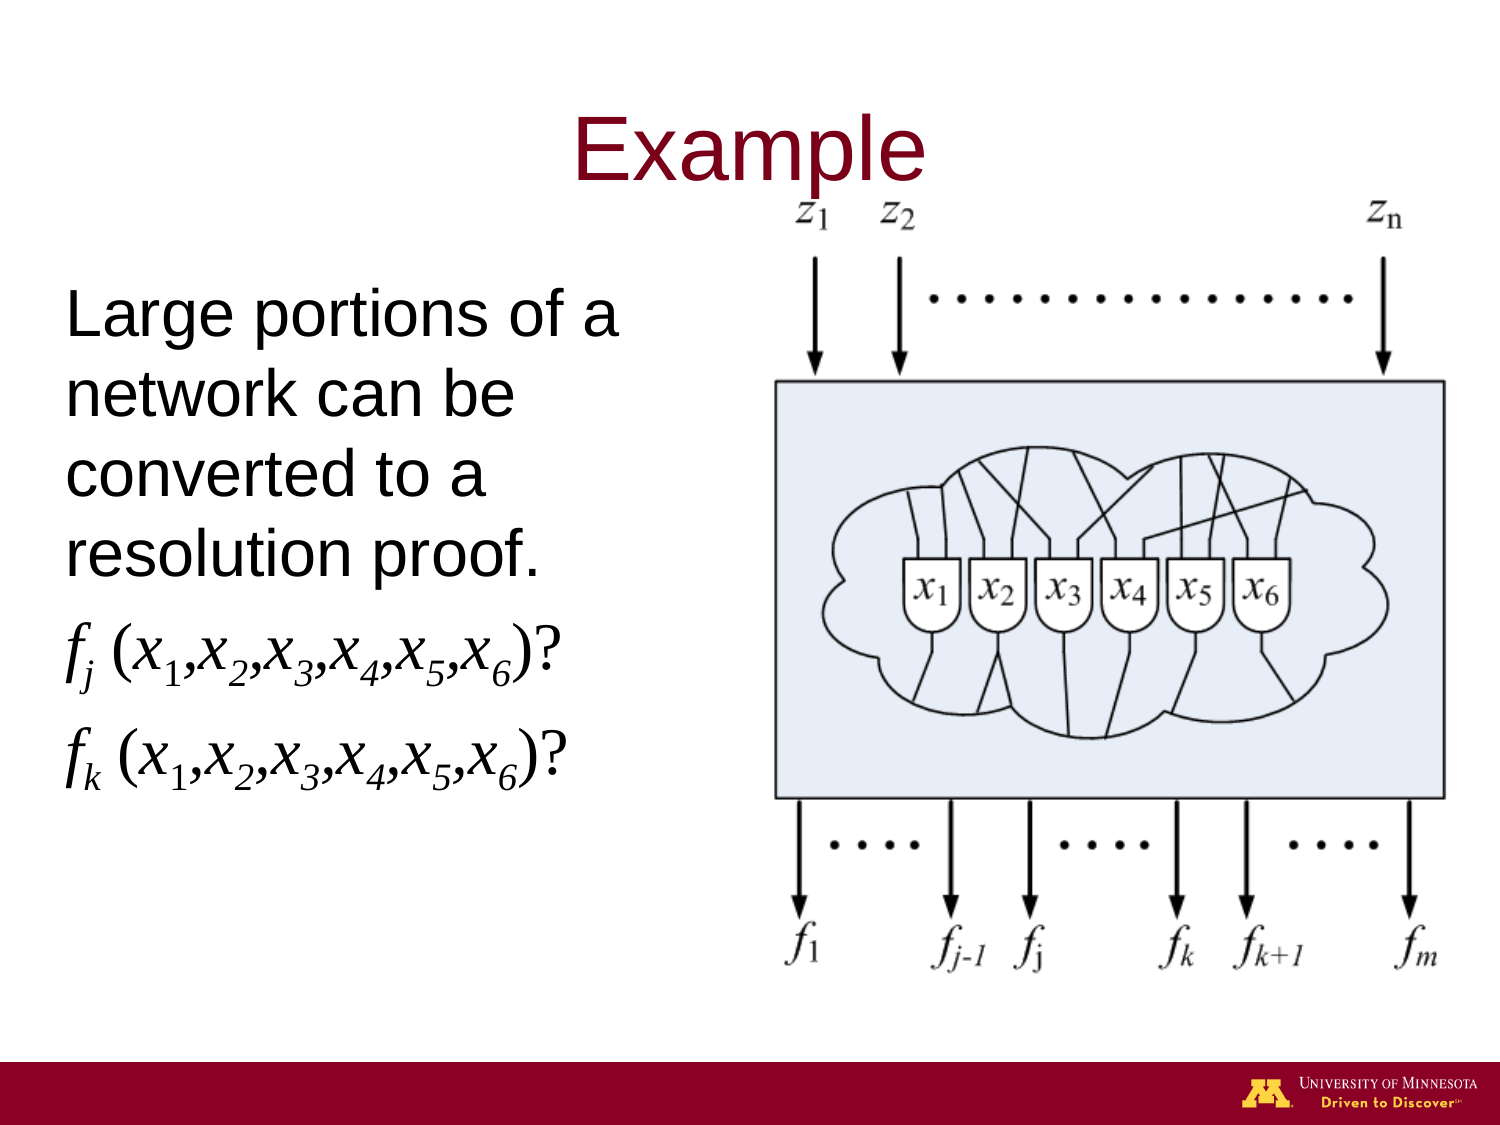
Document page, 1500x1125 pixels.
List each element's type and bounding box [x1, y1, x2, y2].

title [112, 49, 1388, 238]
picture [0, 1062, 1500, 1125]
list [49, 262, 714, 911]
picture [774, 171, 1454, 976]
